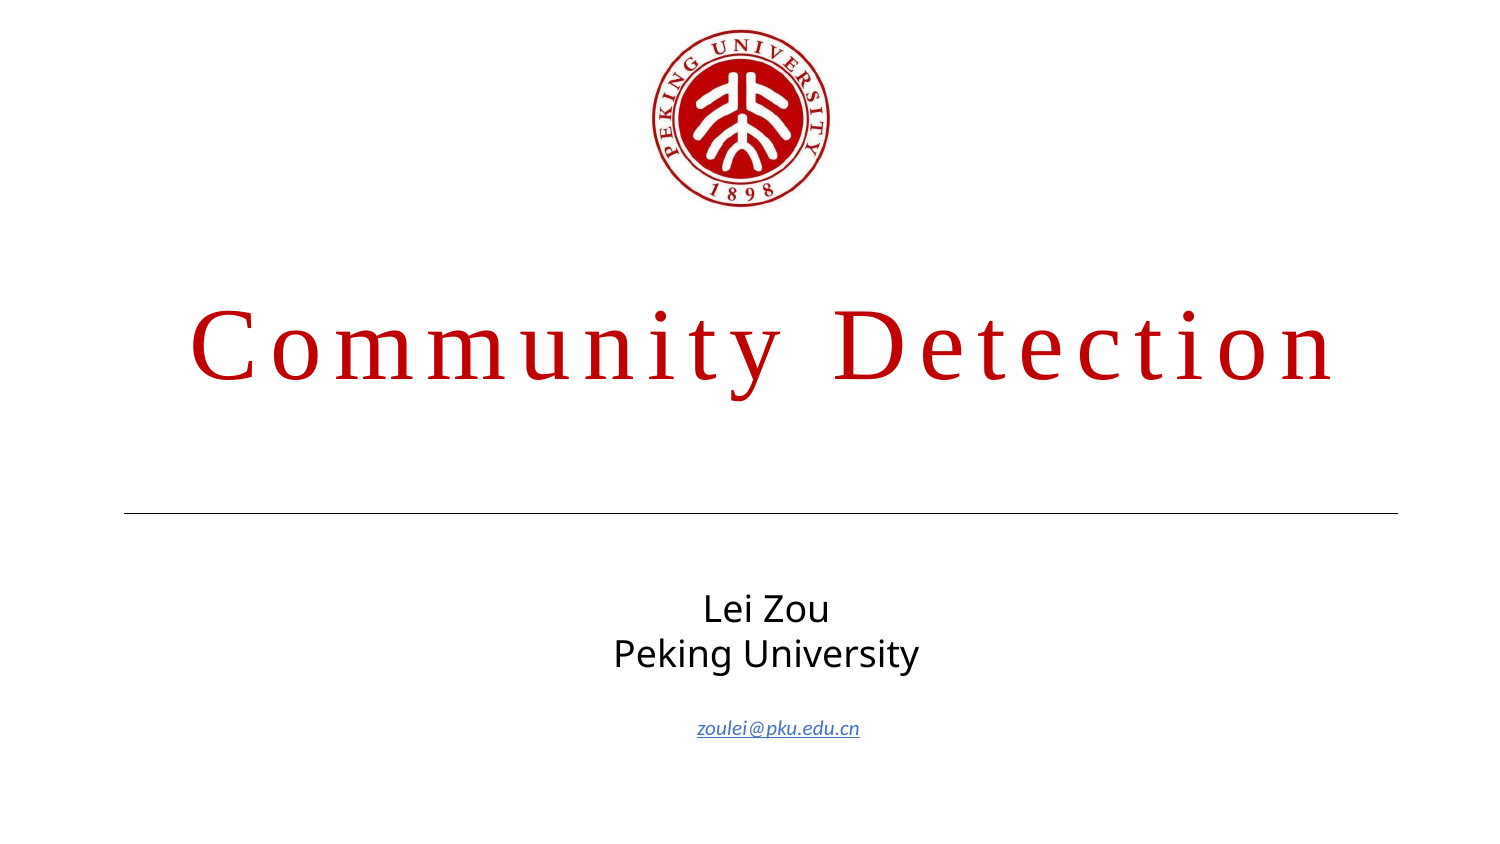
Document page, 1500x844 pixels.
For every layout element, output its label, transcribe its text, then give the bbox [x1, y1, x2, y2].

picture [588, 18, 898, 213]
text_box Lei Zou Peking University [519, 577, 1014, 683]
text_box zoulei@pku.edu.cn [682, 706, 876, 747]
text_box Community Detection [70, 268, 1453, 408]
